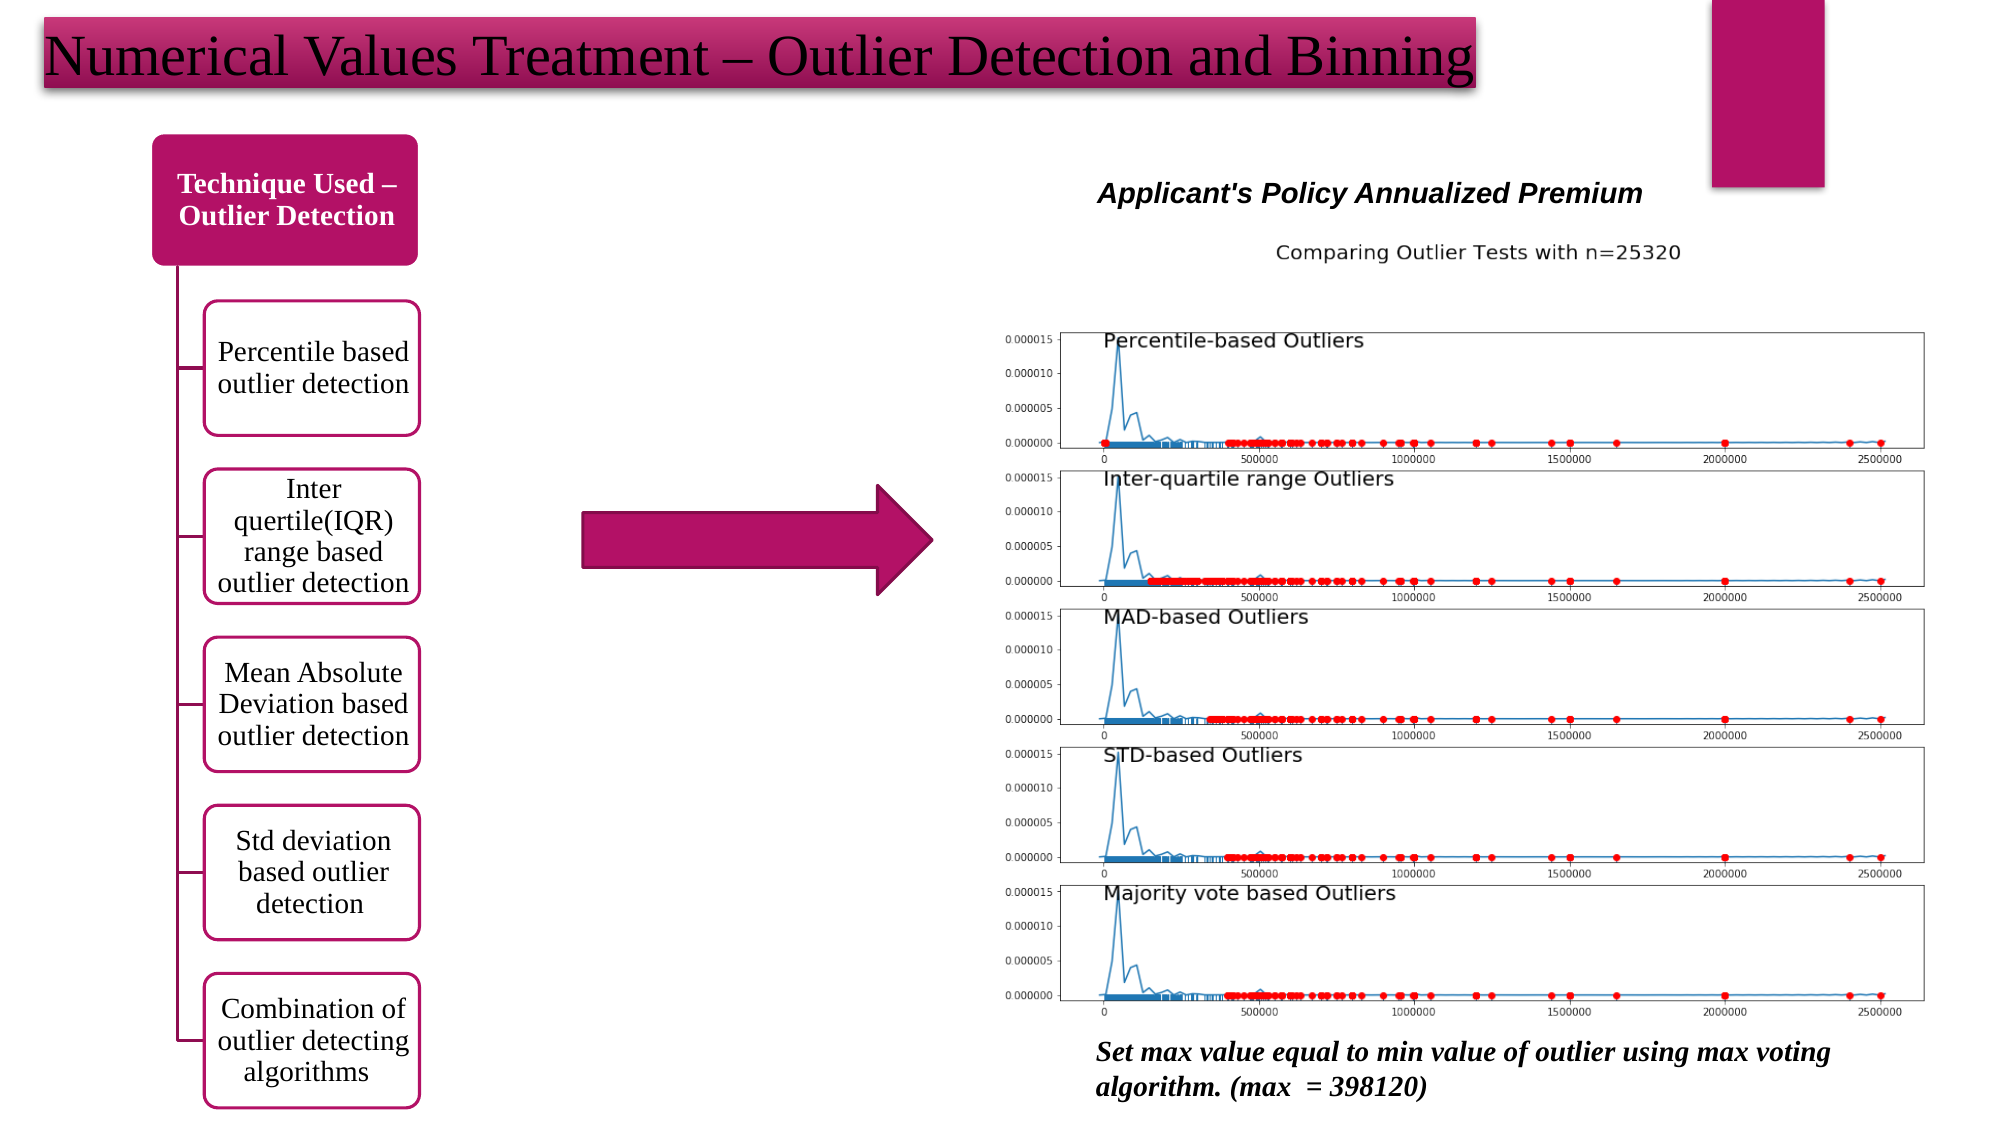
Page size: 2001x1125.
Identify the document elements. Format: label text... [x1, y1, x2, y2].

text_box Numerical Values Treatment – Outlier Detection and Binning [44, 17, 1476, 88]
text_box Set max value equal to min value of outlier using max voting algorithm. (max = 398120) [1080, 1033, 1872, 1125]
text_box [0, 132, 1218, 1109]
picture [997, 236, 1932, 1025]
text_box Applicant's Policy Annualized Premium [1223, 166, 1660, 217]
